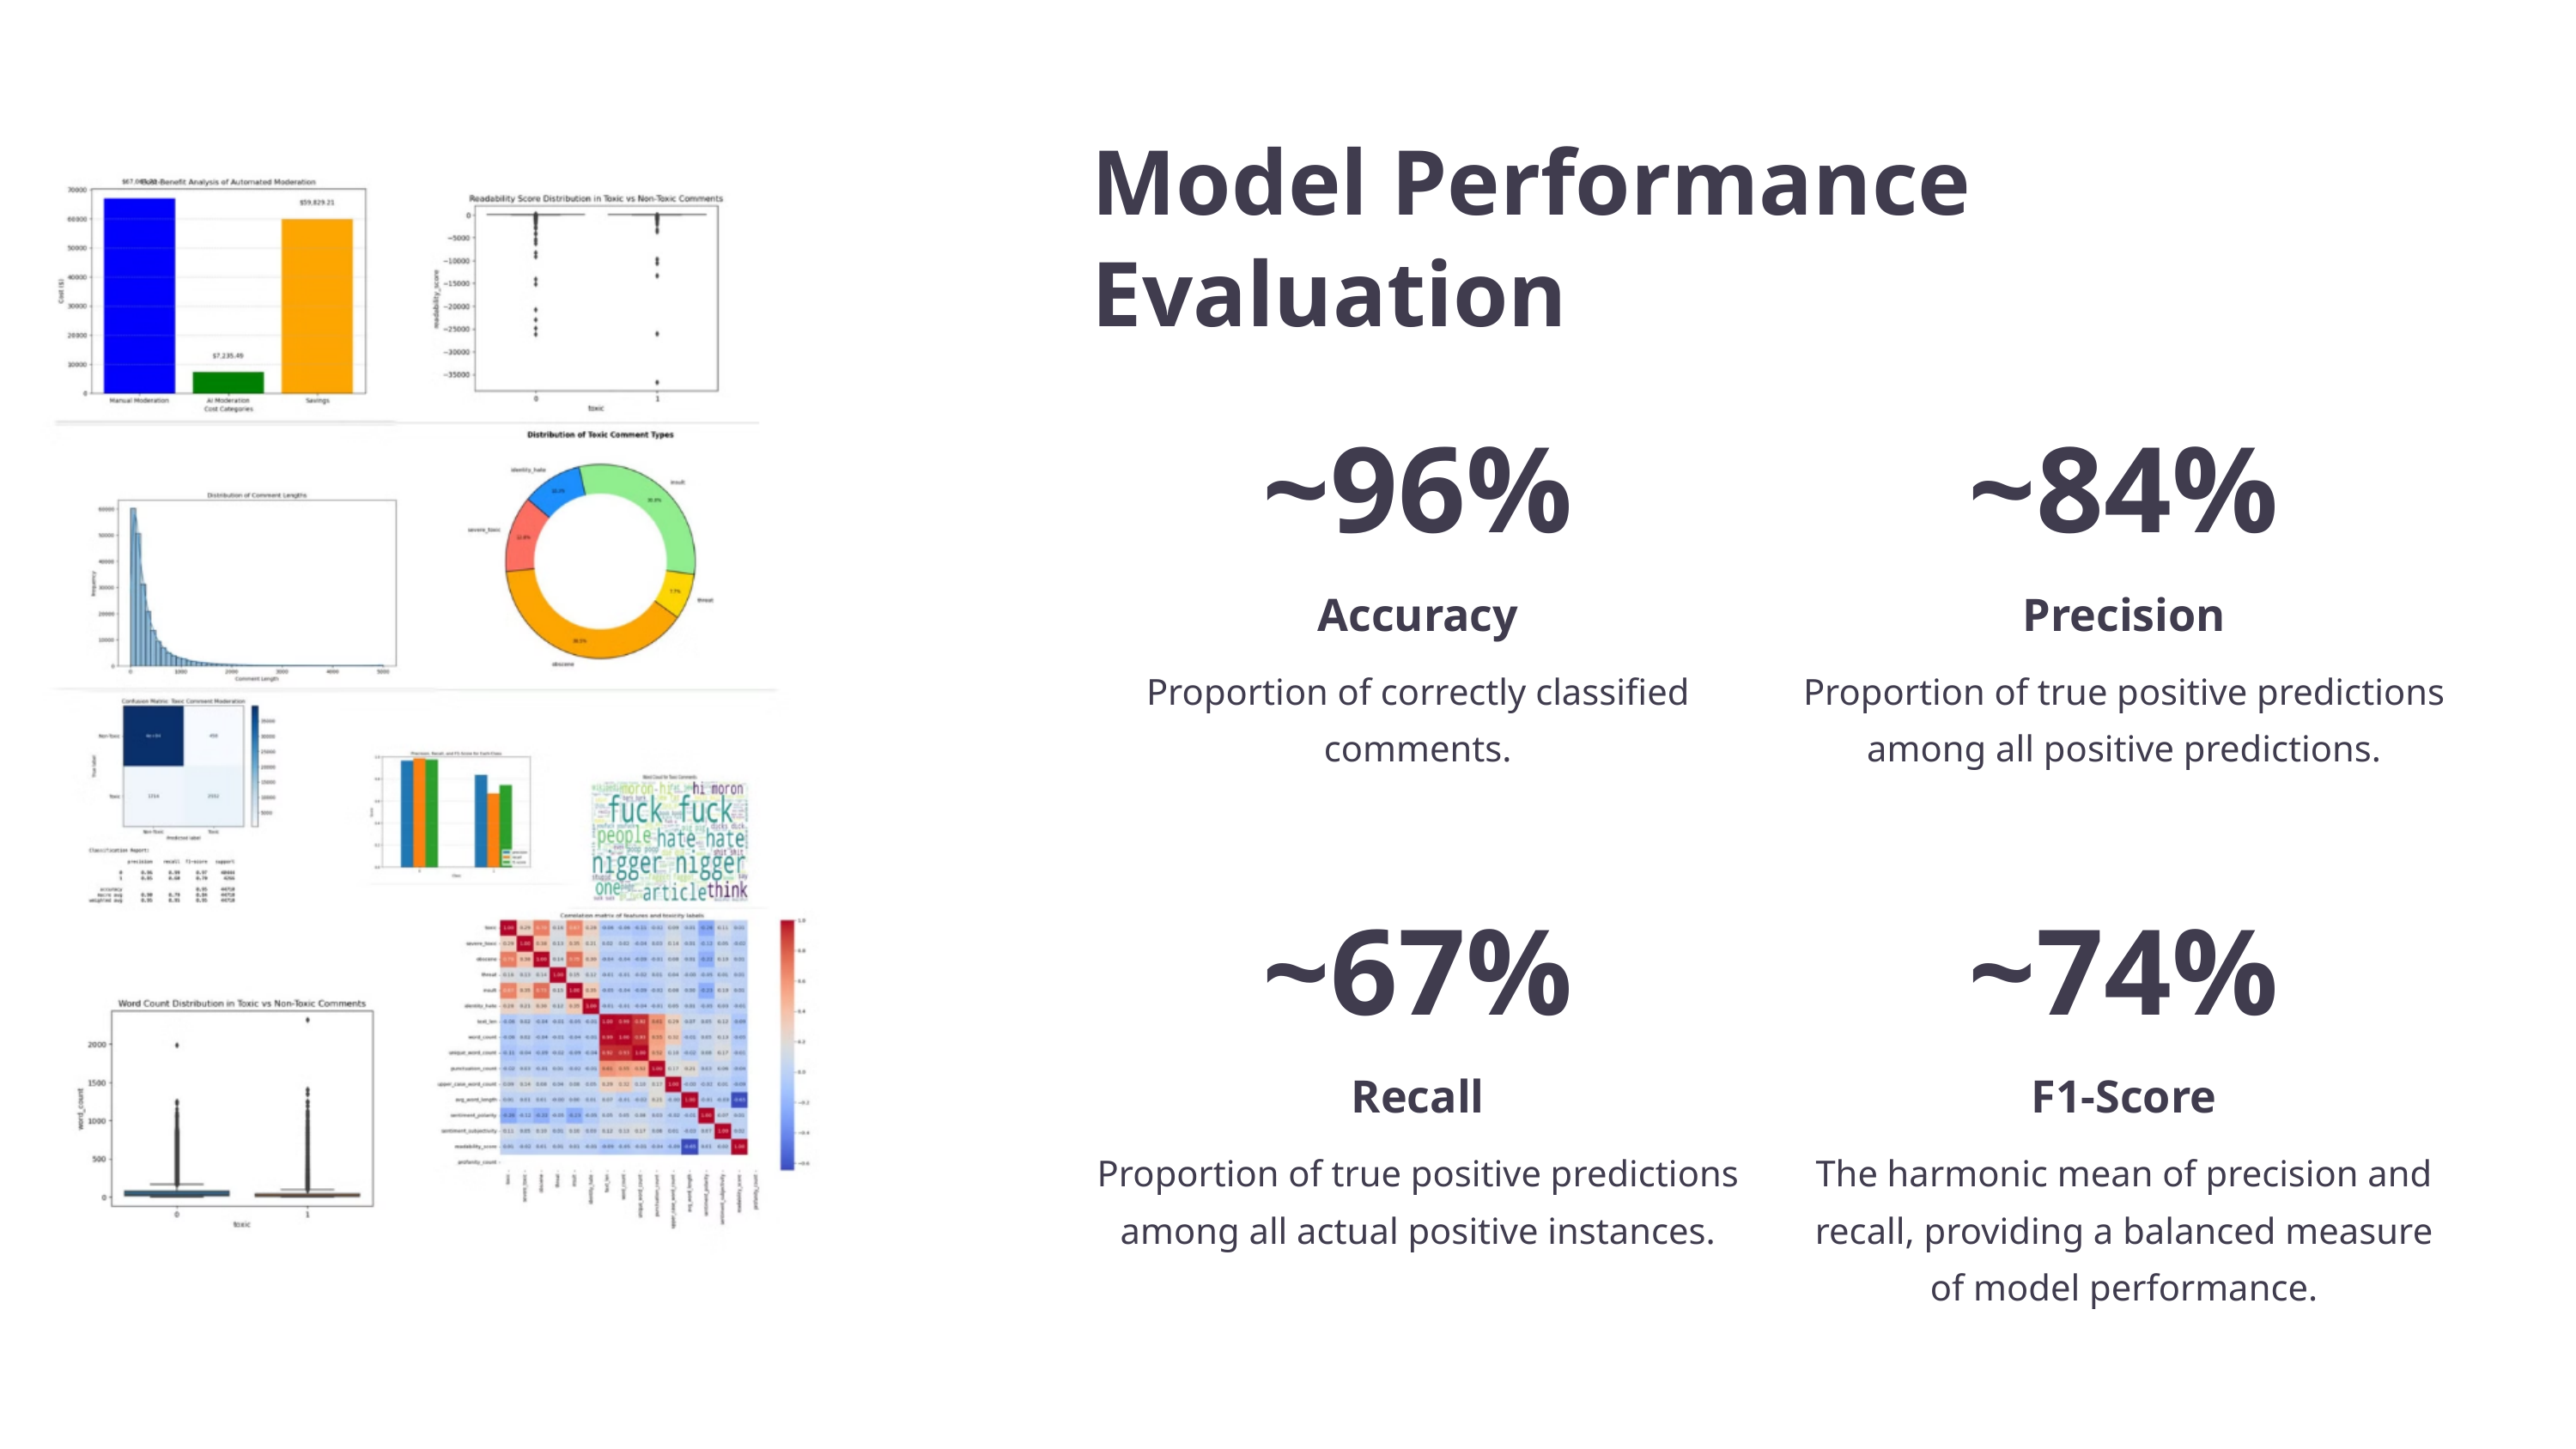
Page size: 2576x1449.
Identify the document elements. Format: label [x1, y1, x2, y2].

text_box [0, 0, 2576, 1449]
